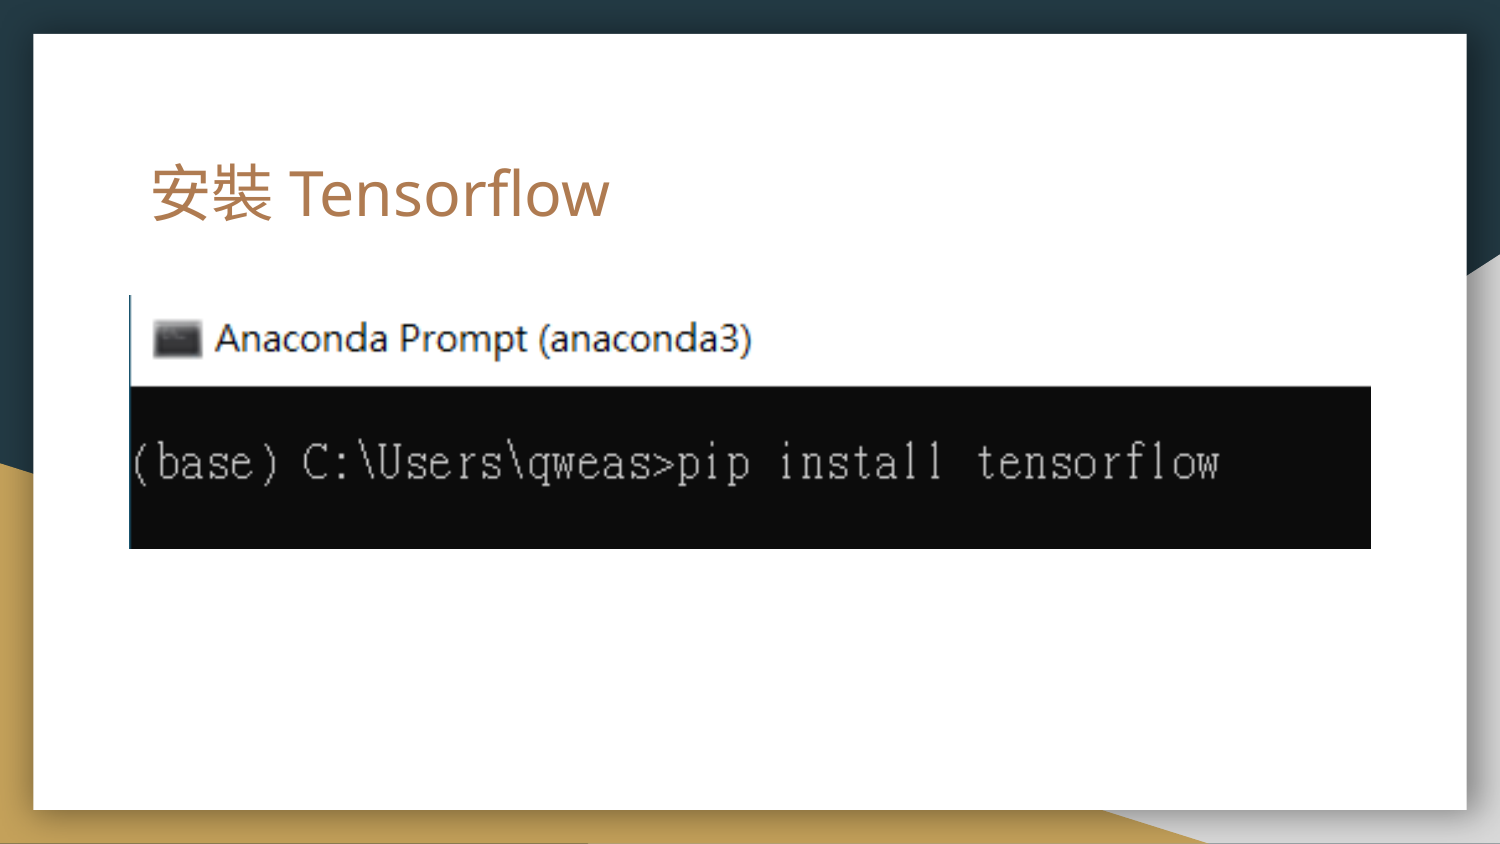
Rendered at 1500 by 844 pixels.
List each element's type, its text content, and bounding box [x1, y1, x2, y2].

picture [129, 295, 1371, 549]
title 安裝Tensorflow [134, 138, 1366, 293]
